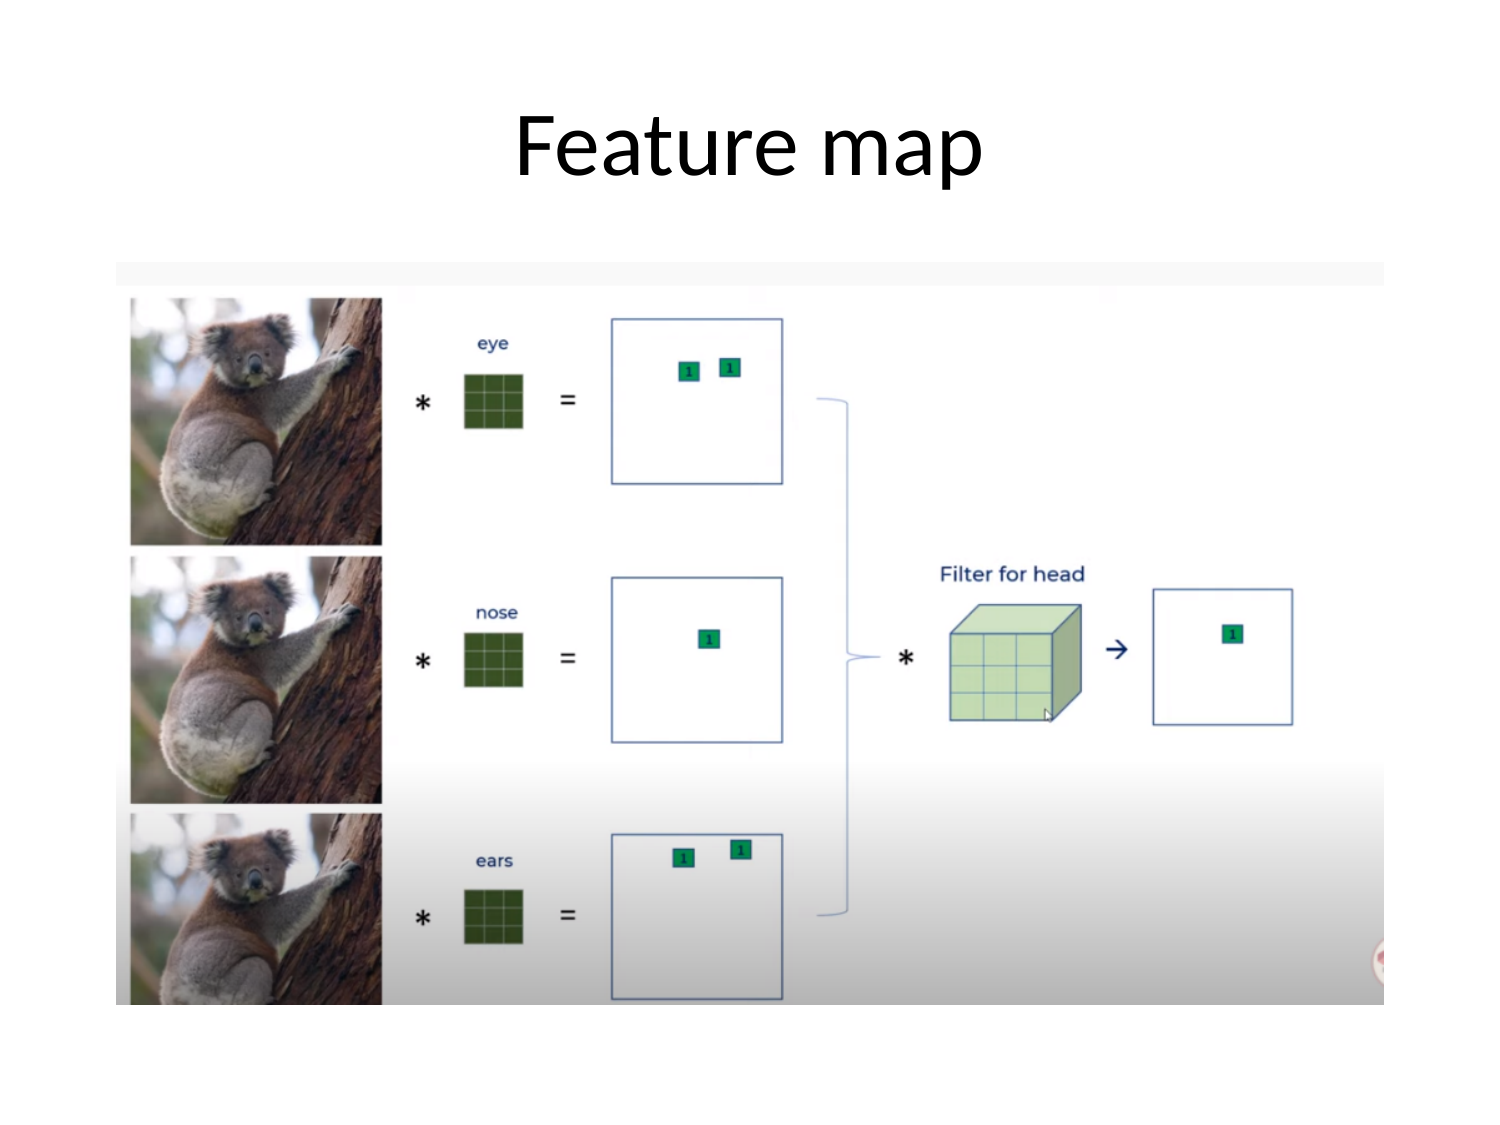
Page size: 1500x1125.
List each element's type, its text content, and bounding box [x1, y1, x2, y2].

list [115, 262, 1385, 1006]
title Feature map [75, 45, 1425, 233]
